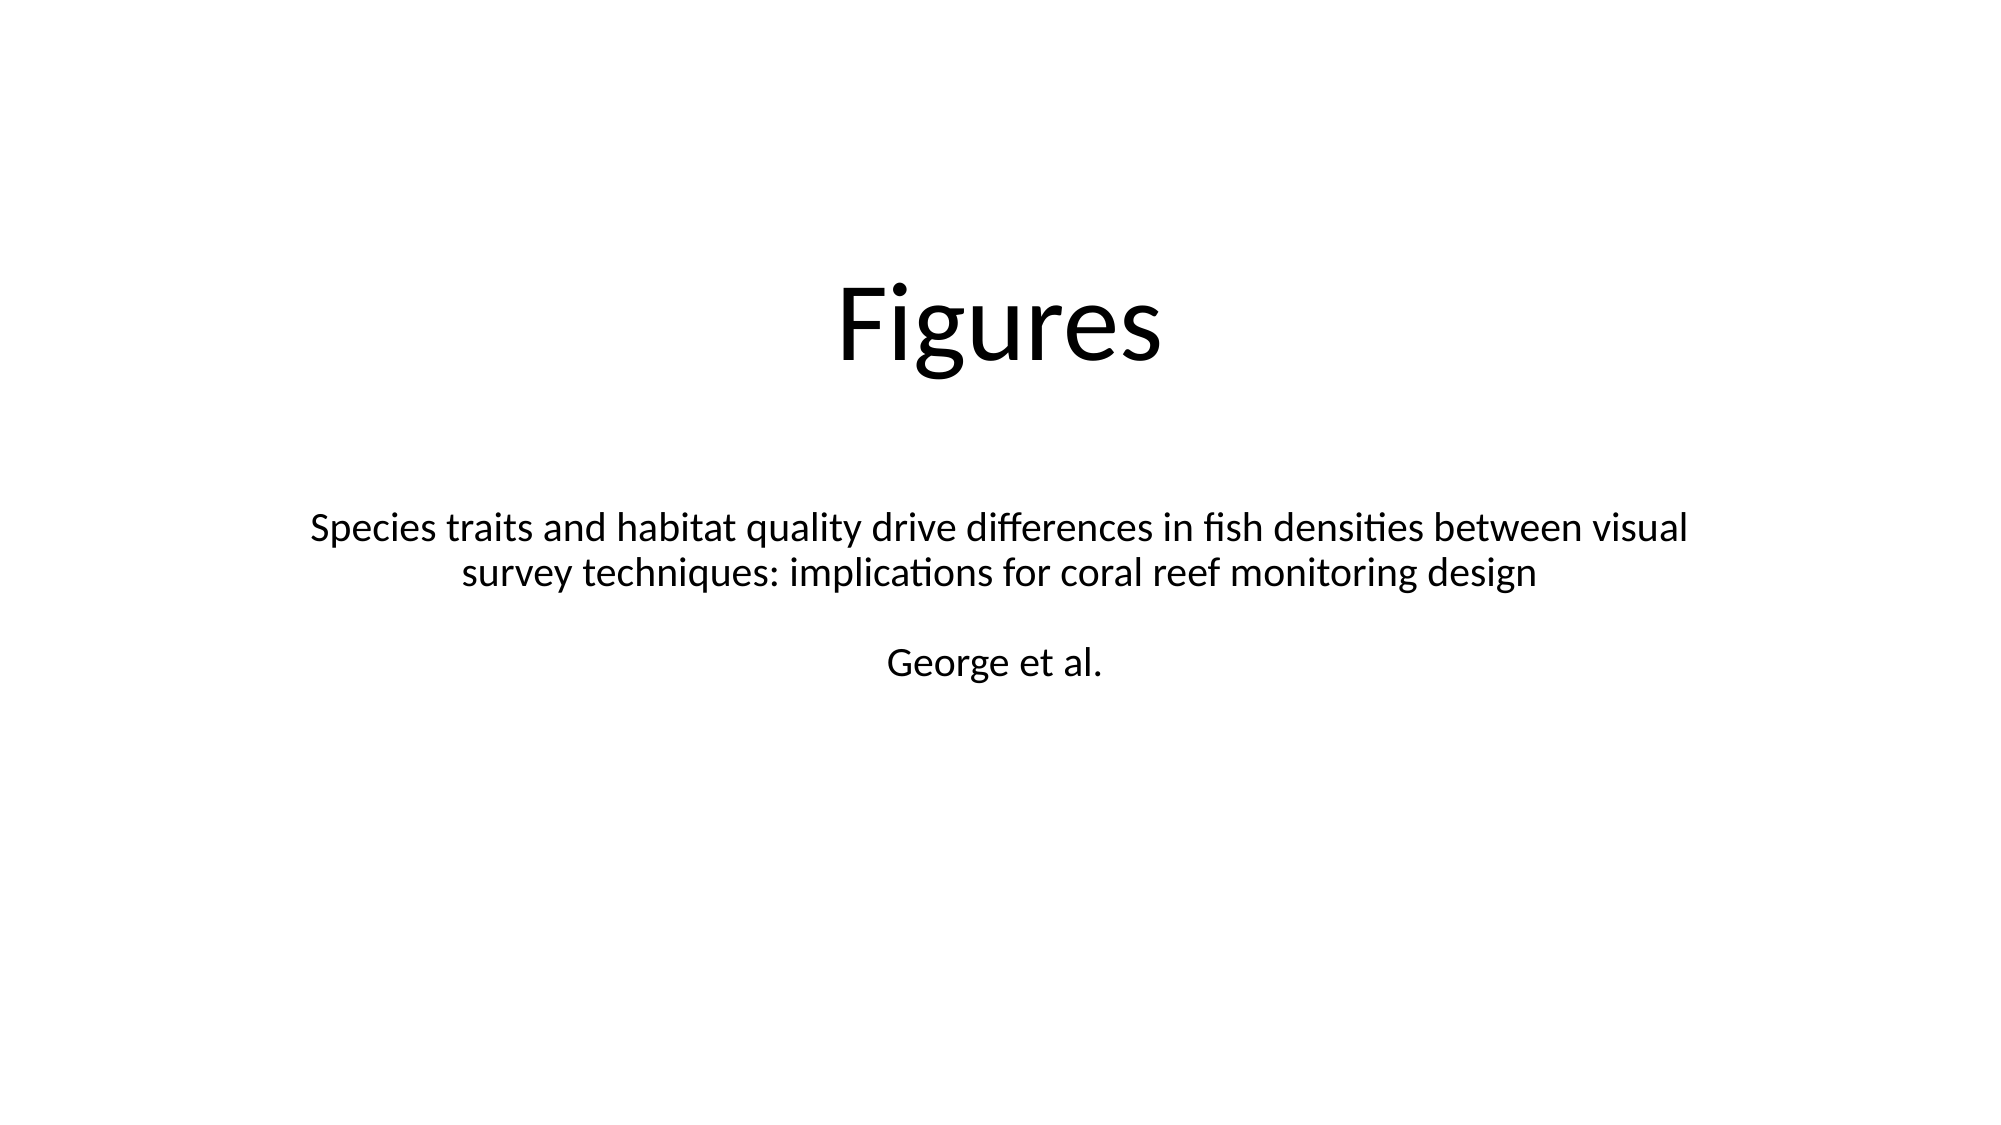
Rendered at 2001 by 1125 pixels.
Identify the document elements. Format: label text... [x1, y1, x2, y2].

subtitle Figures [249, 256, 1750, 528]
title Species traits and habitat quality drive differences in fish densities between visual survey techniques: implications for coral reef monitoring design George et al. [249, 528, 1750, 693]
